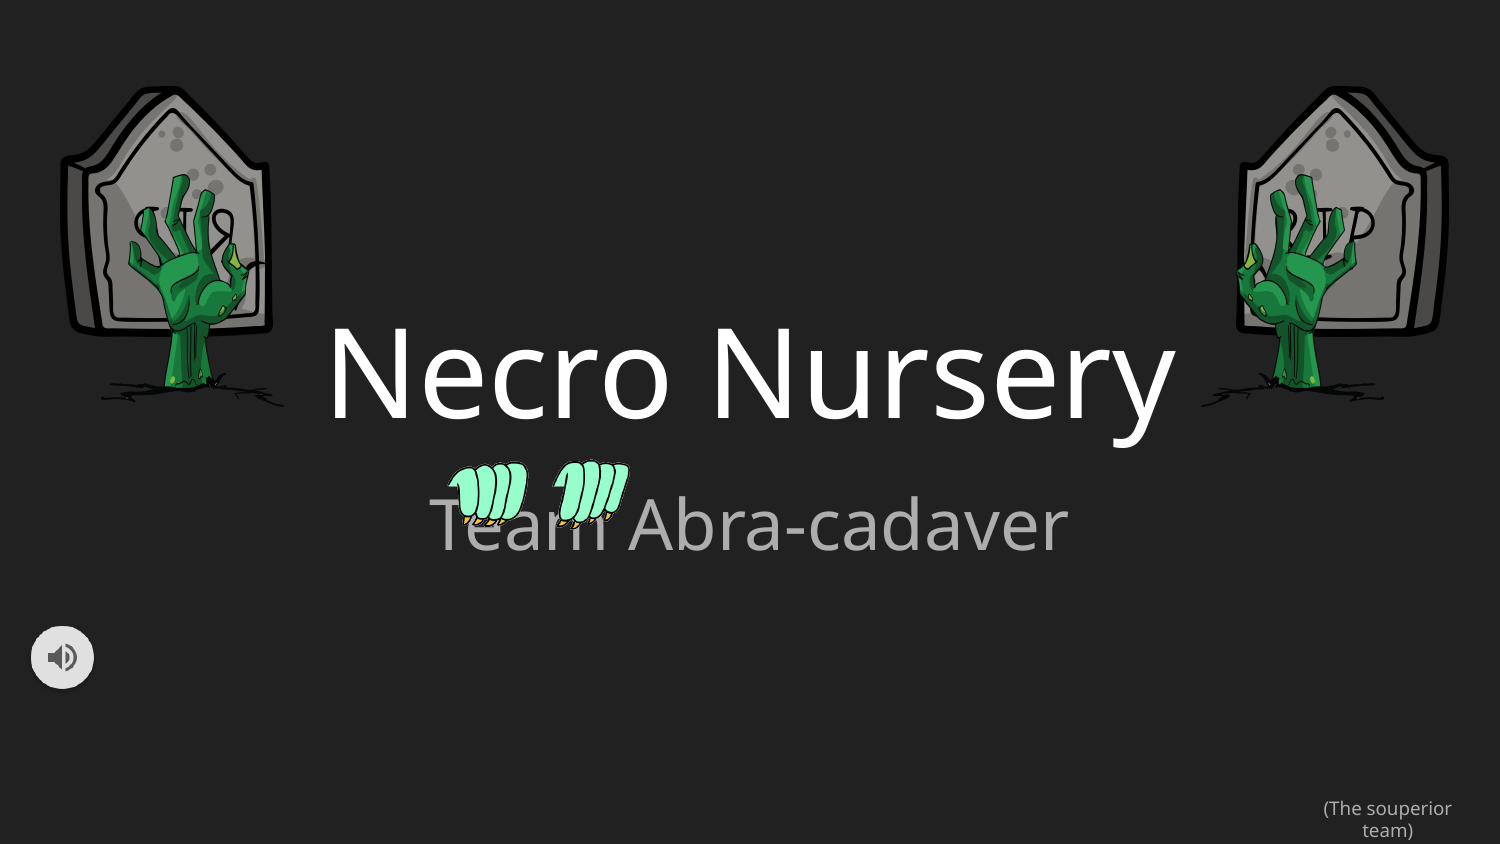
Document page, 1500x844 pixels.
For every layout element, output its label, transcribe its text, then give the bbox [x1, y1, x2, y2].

text_box (The souperior team) [1286, 781, 1490, 828]
picture [24, 619, 101, 696]
subtitle Team Abra-cadaver [51, 464, 1449, 595]
picture [447, 439, 630, 554]
title Necro Nursery [51, 122, 1449, 459]
picture [59, 86, 284, 407]
picture [1200, 86, 1450, 407]
